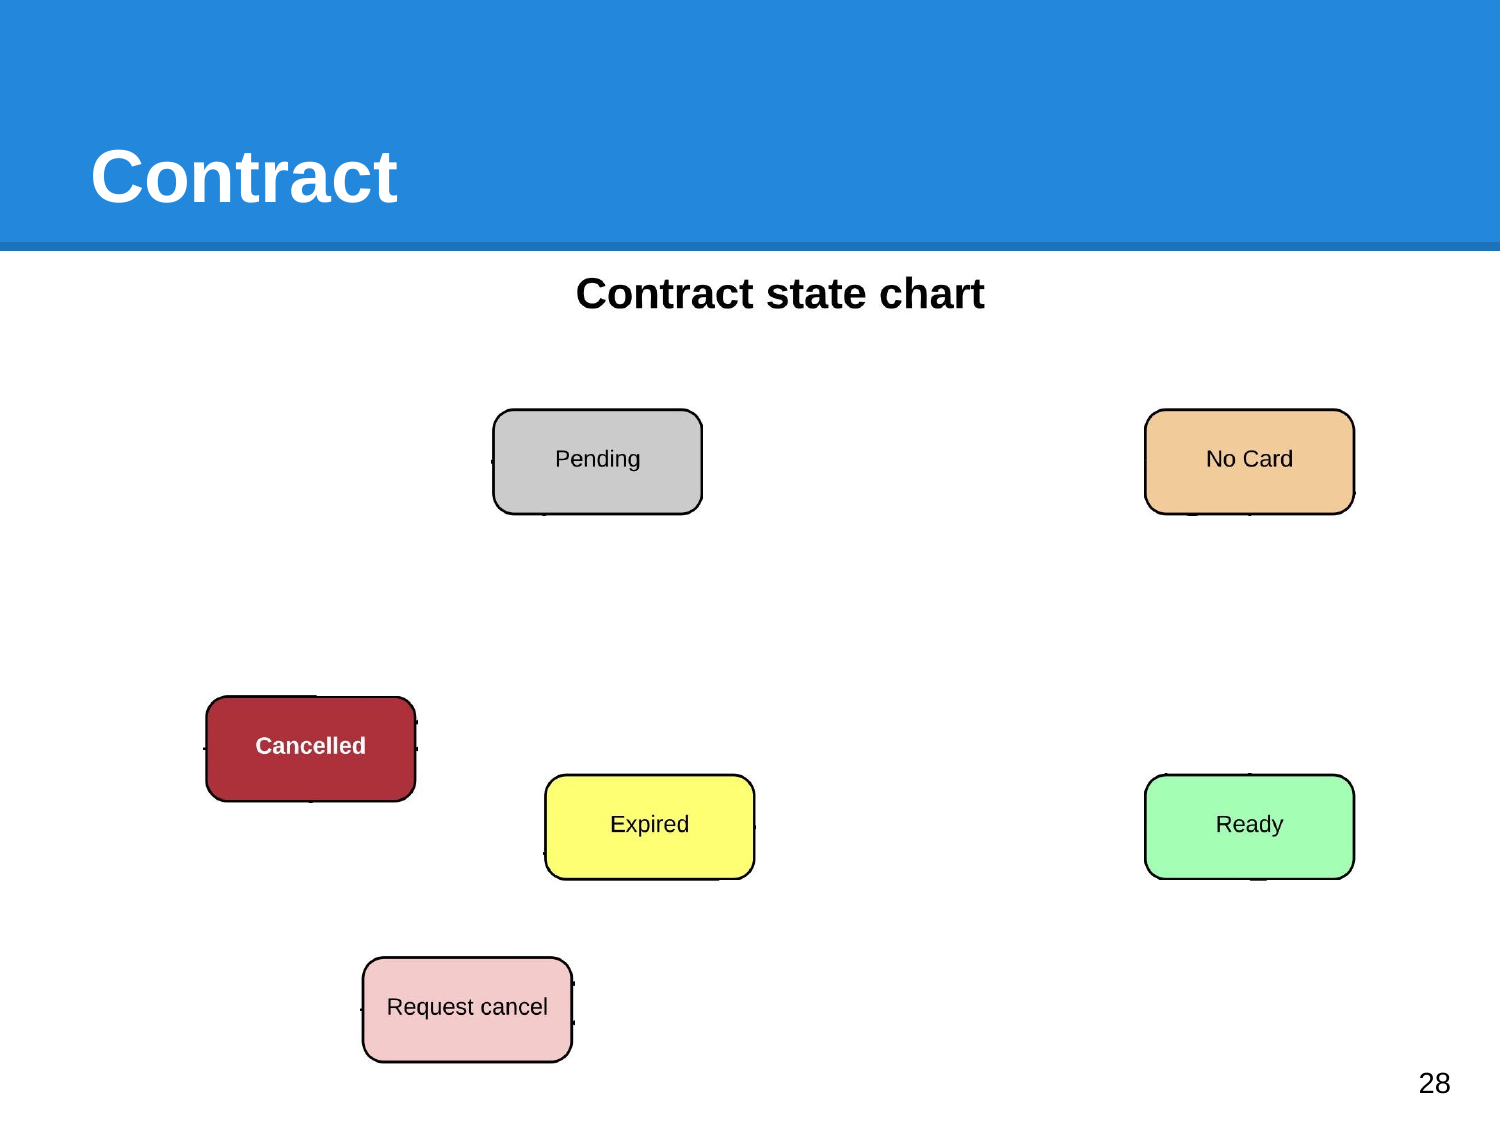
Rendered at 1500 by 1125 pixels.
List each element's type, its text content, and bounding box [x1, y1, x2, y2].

title Contract [75, 45, 1425, 233]
picture [0, 251, 1500, 1125]
